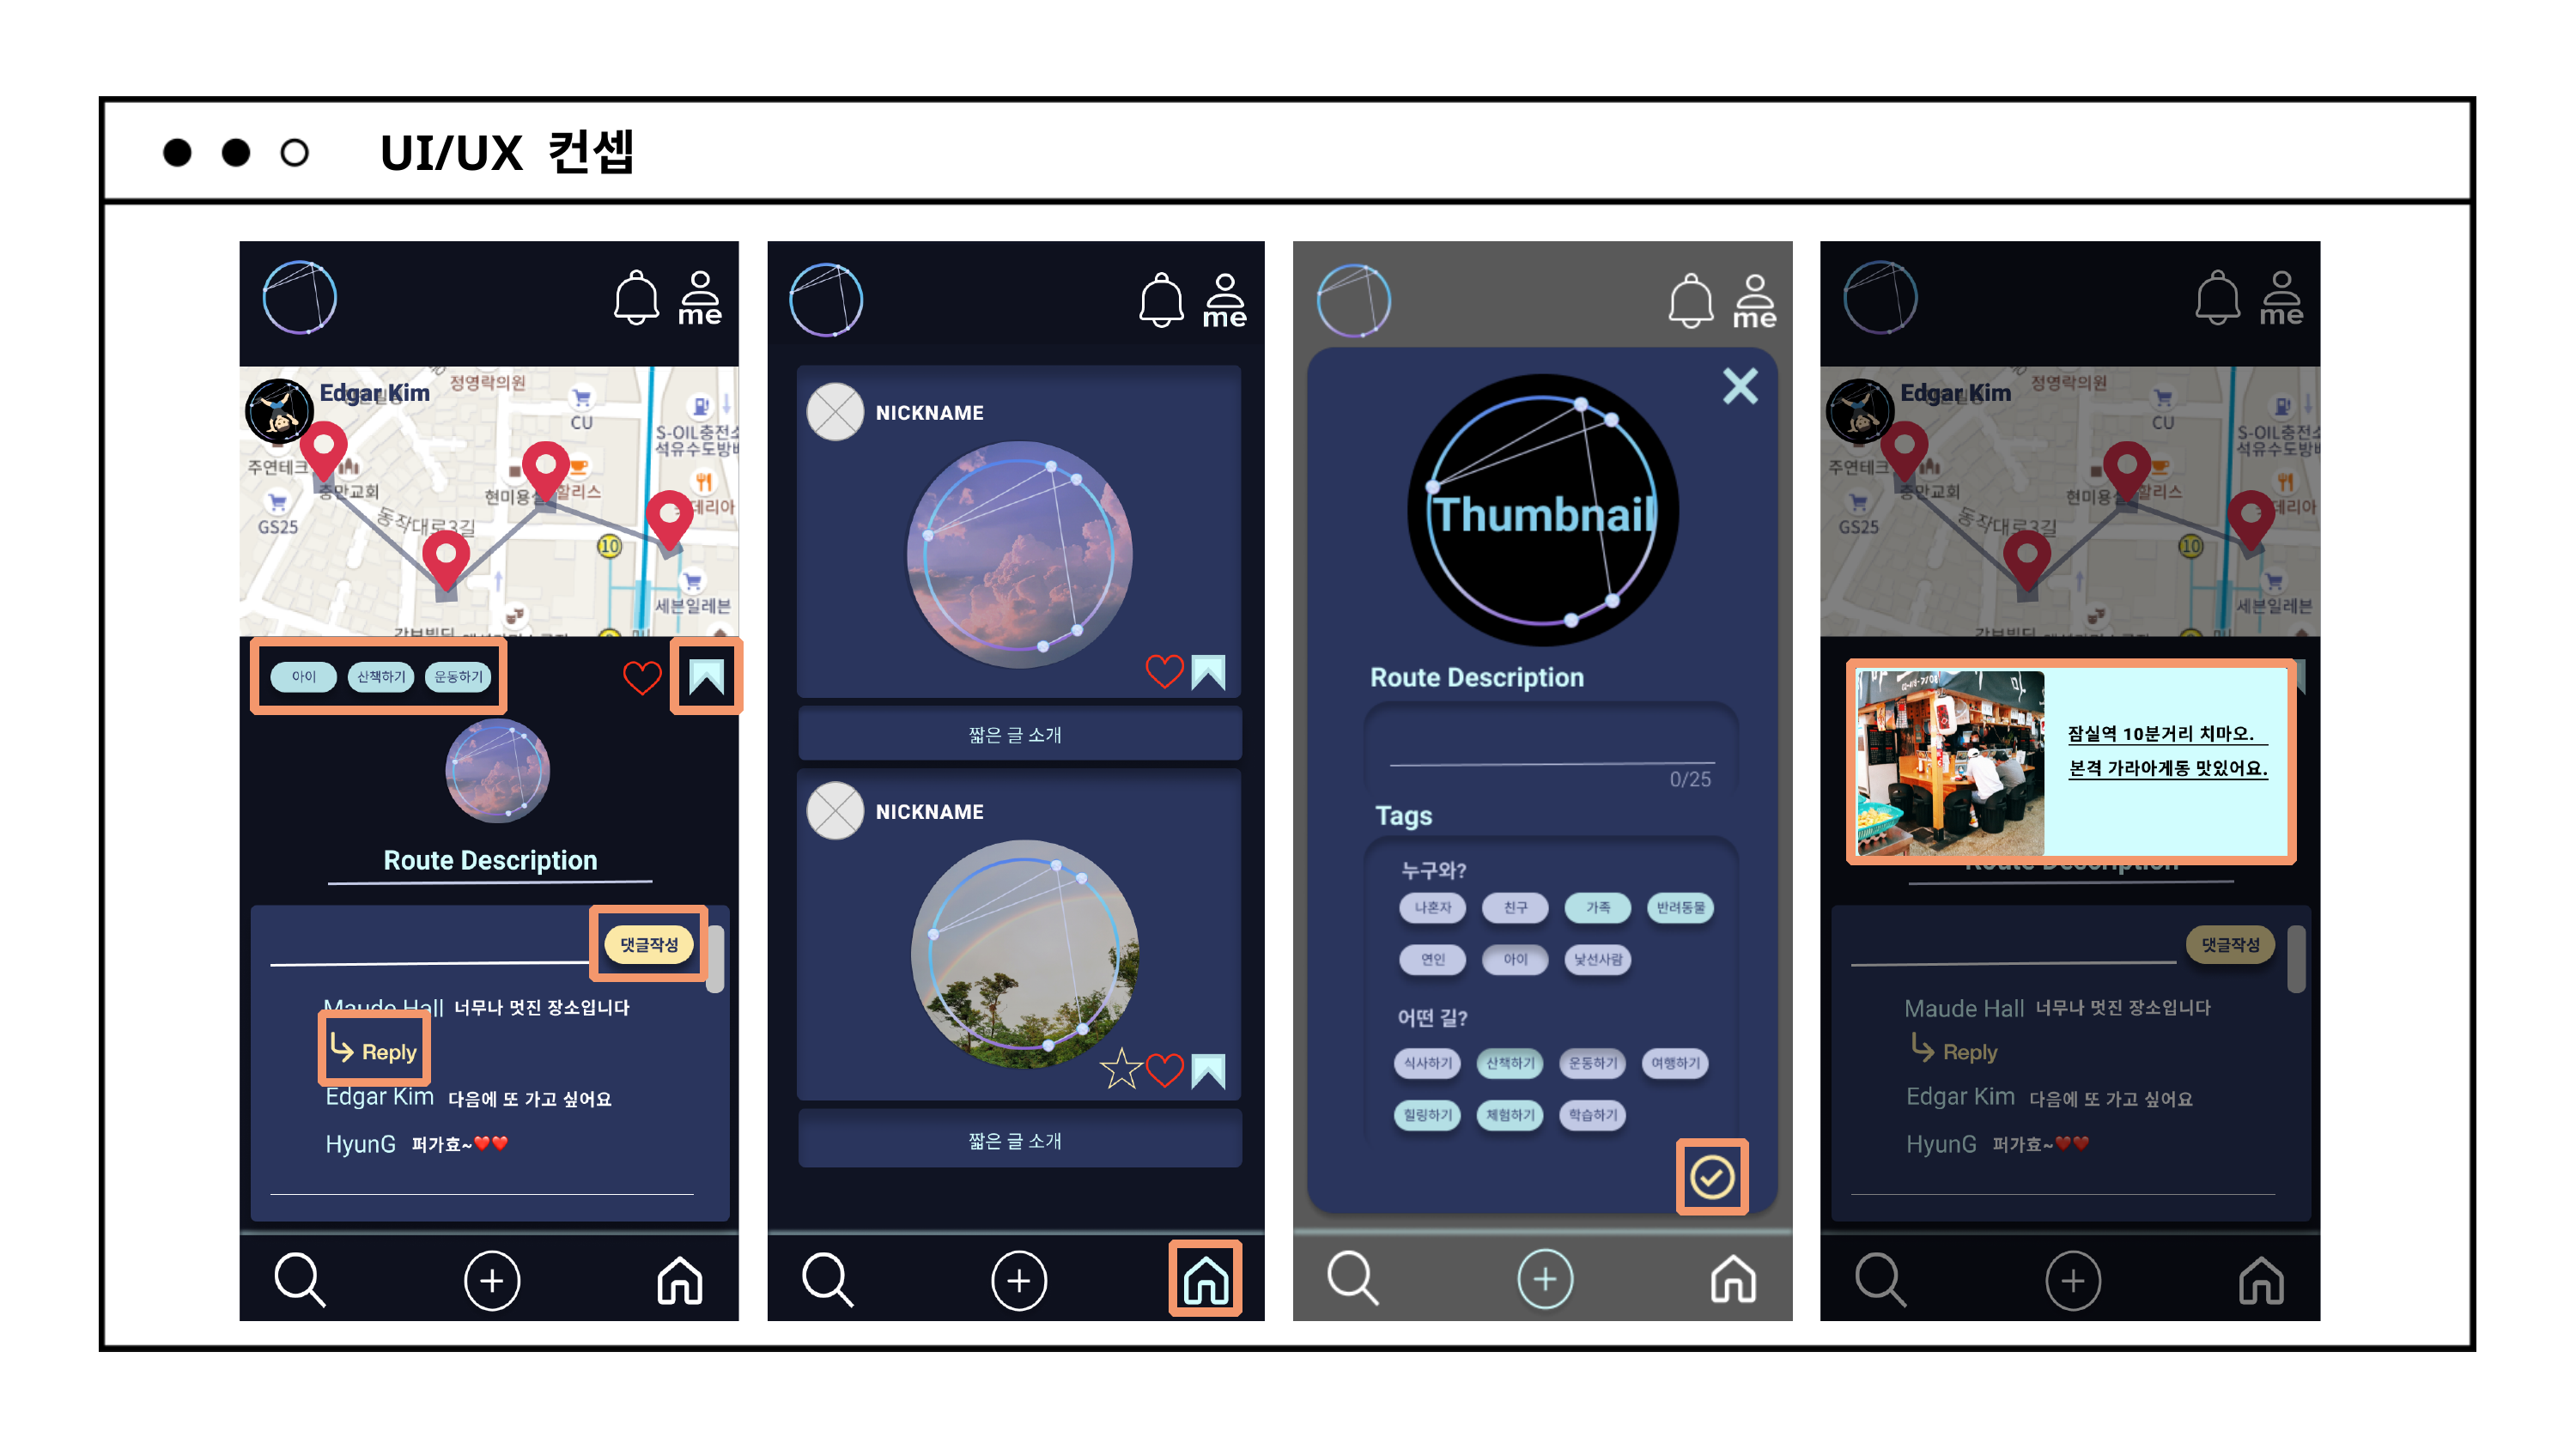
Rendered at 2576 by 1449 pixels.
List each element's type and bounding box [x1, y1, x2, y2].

picture [99, 96, 2477, 1352]
